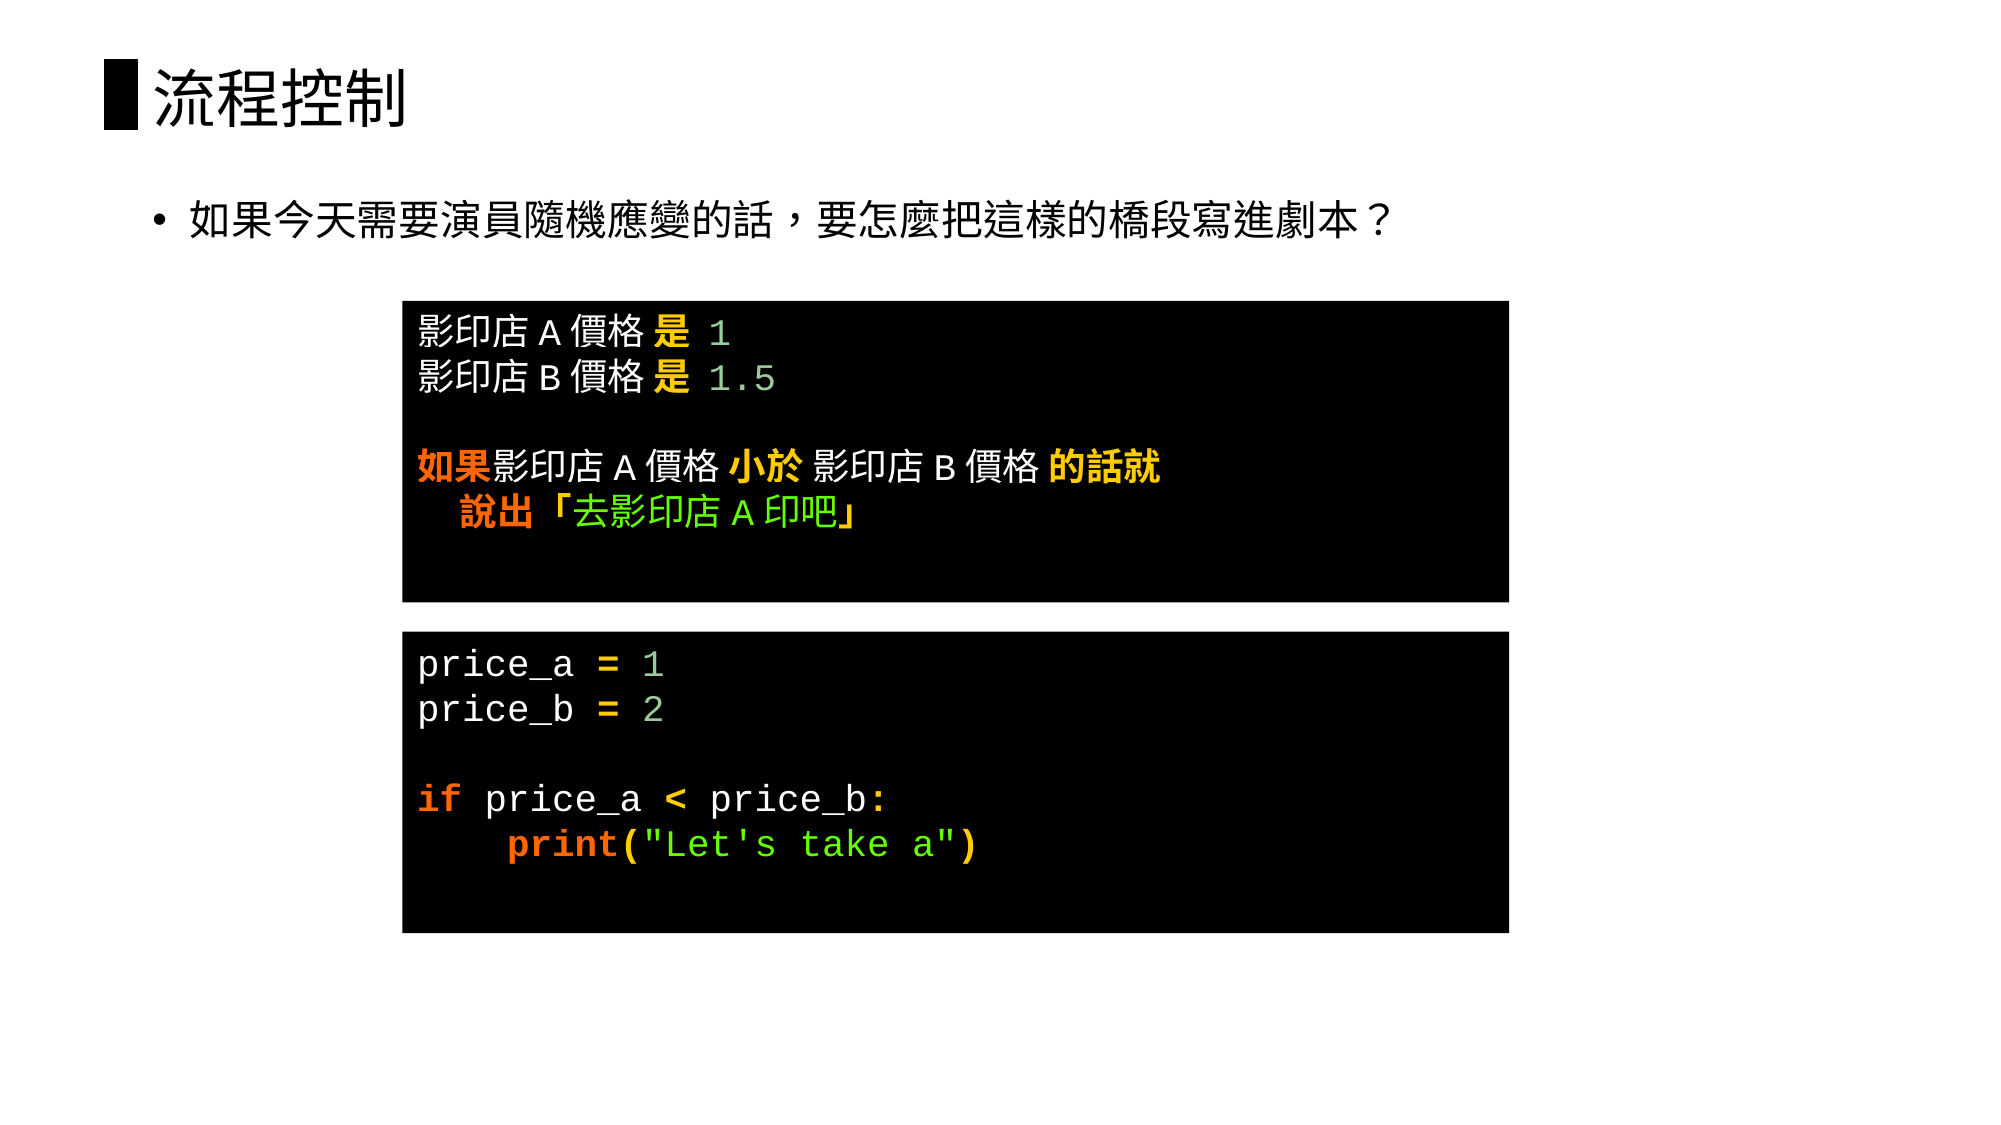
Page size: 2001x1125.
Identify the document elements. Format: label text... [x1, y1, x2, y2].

text_box price_a = 1 price_b = 2 if price_a < price_b: print("Let's take a") [402, 631, 1510, 934]
title 流程控制 [137, 59, 1863, 145]
list 如果今天需要演員隨機應變的話，要怎麼把這樣的橋段寫進劇本？ [137, 191, 1863, 1014]
text_box 影印店A價格 是 1 影印店B價格 是 1.5 如果影印店A價格 小於 影印店B價格 的話就 說出「去影印店A印吧」 [402, 300, 1510, 603]
